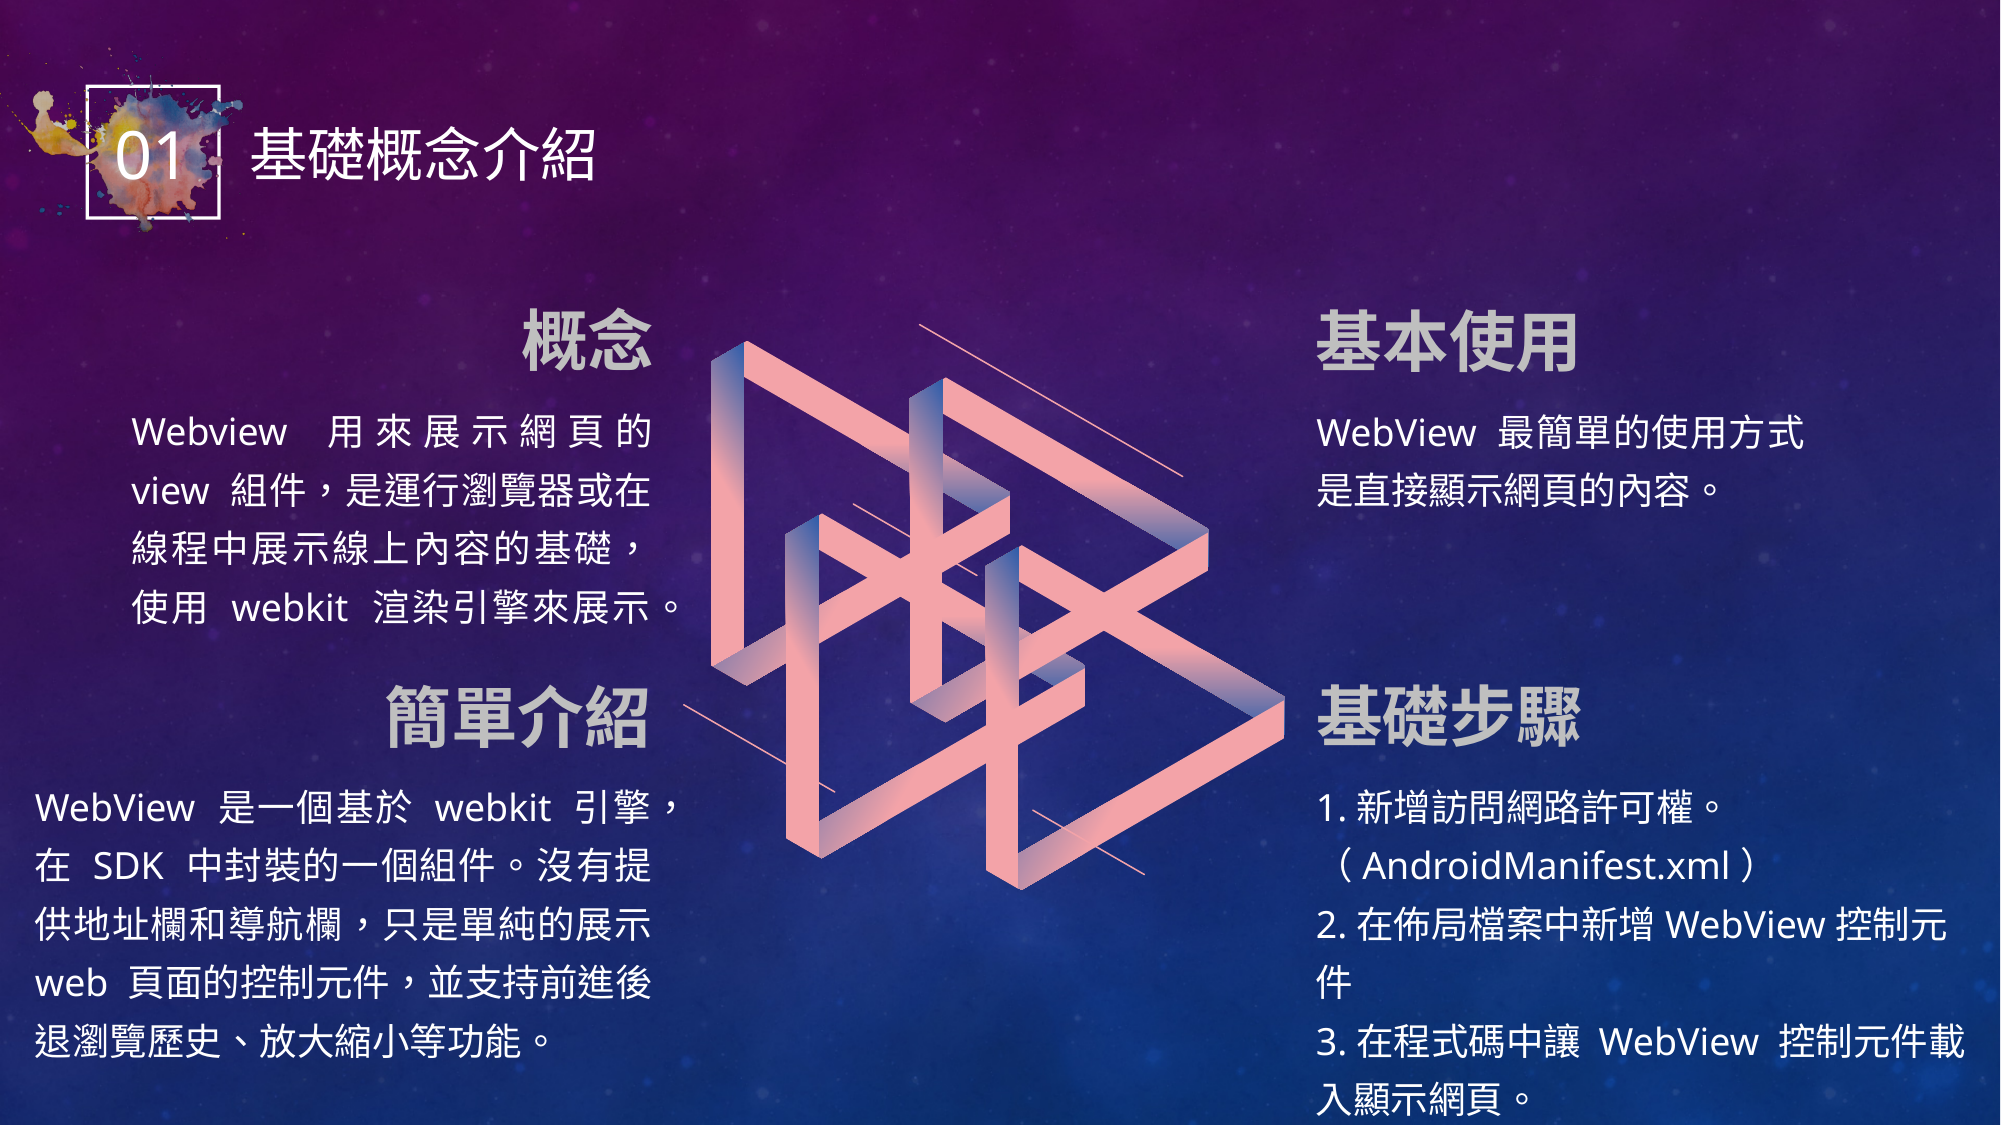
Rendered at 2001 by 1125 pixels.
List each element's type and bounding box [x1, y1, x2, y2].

text_box [1300, 291, 1820, 522]
text_box [0, 42, 681, 240]
text_box [19, 667, 668, 1074]
text_box [116, 291, 670, 640]
picture [0, 0, 2001, 1125]
text_box [1300, 667, 1992, 1074]
text_box [683, 324, 1317, 890]
